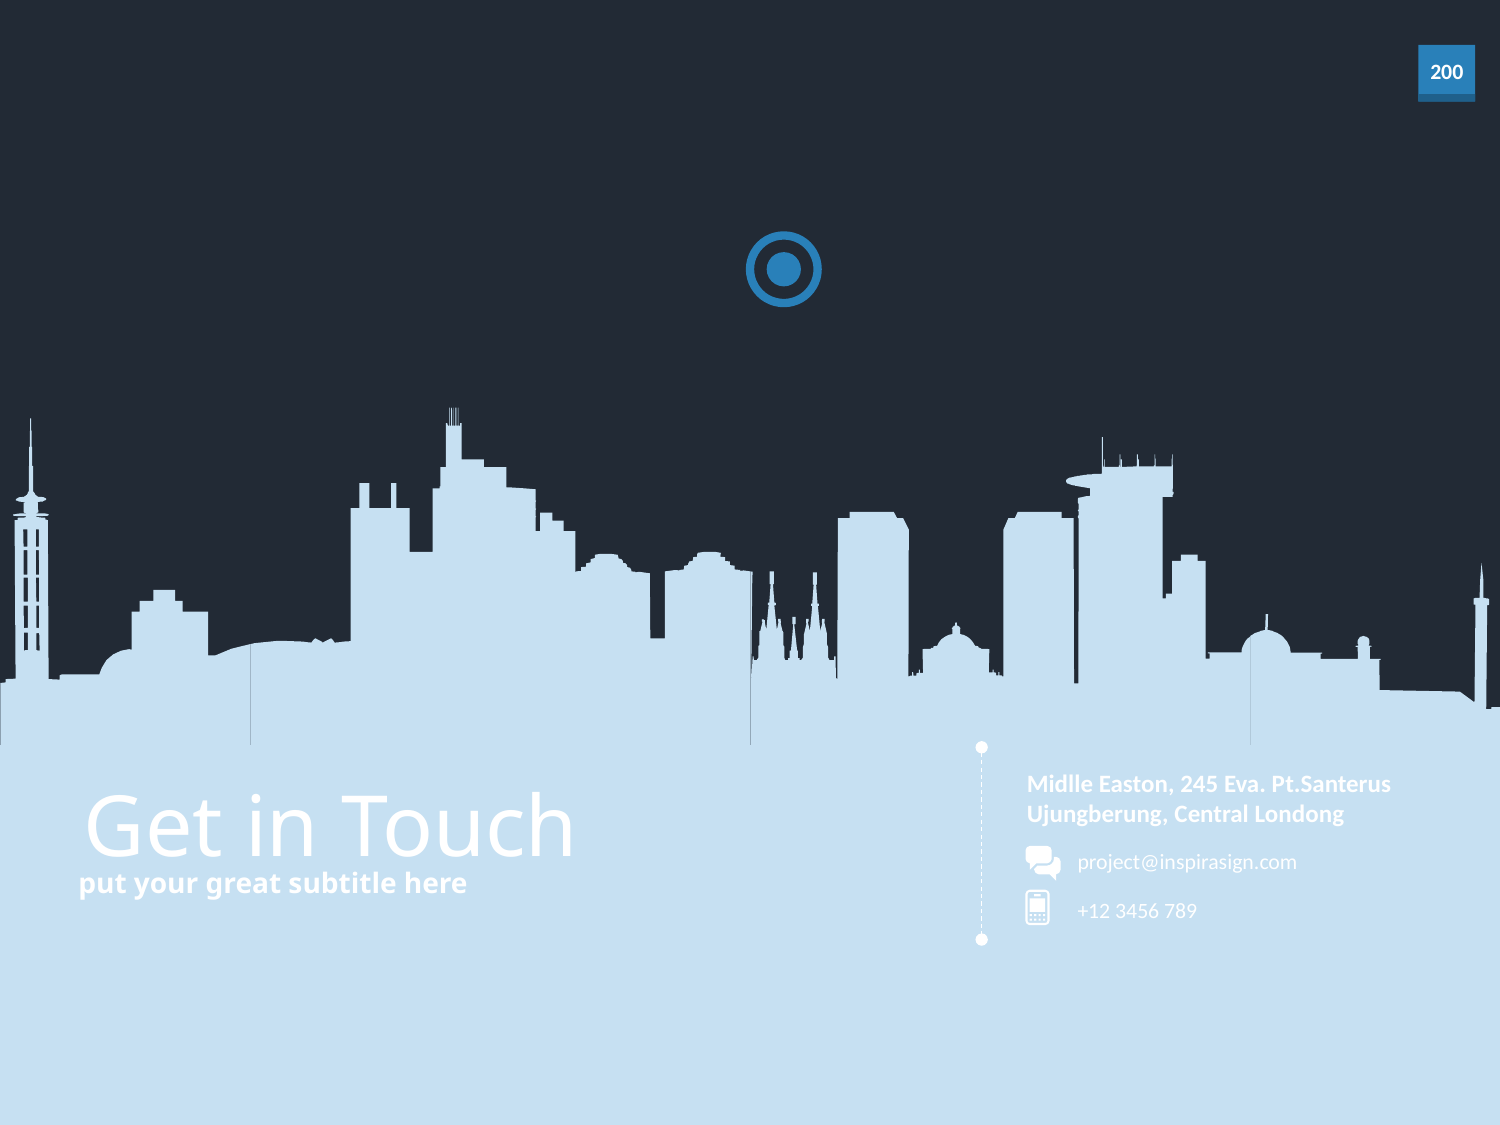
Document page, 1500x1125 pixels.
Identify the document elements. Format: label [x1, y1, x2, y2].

text_box [749, 235, 818, 304]
text_box [0, 407, 1500, 1125]
